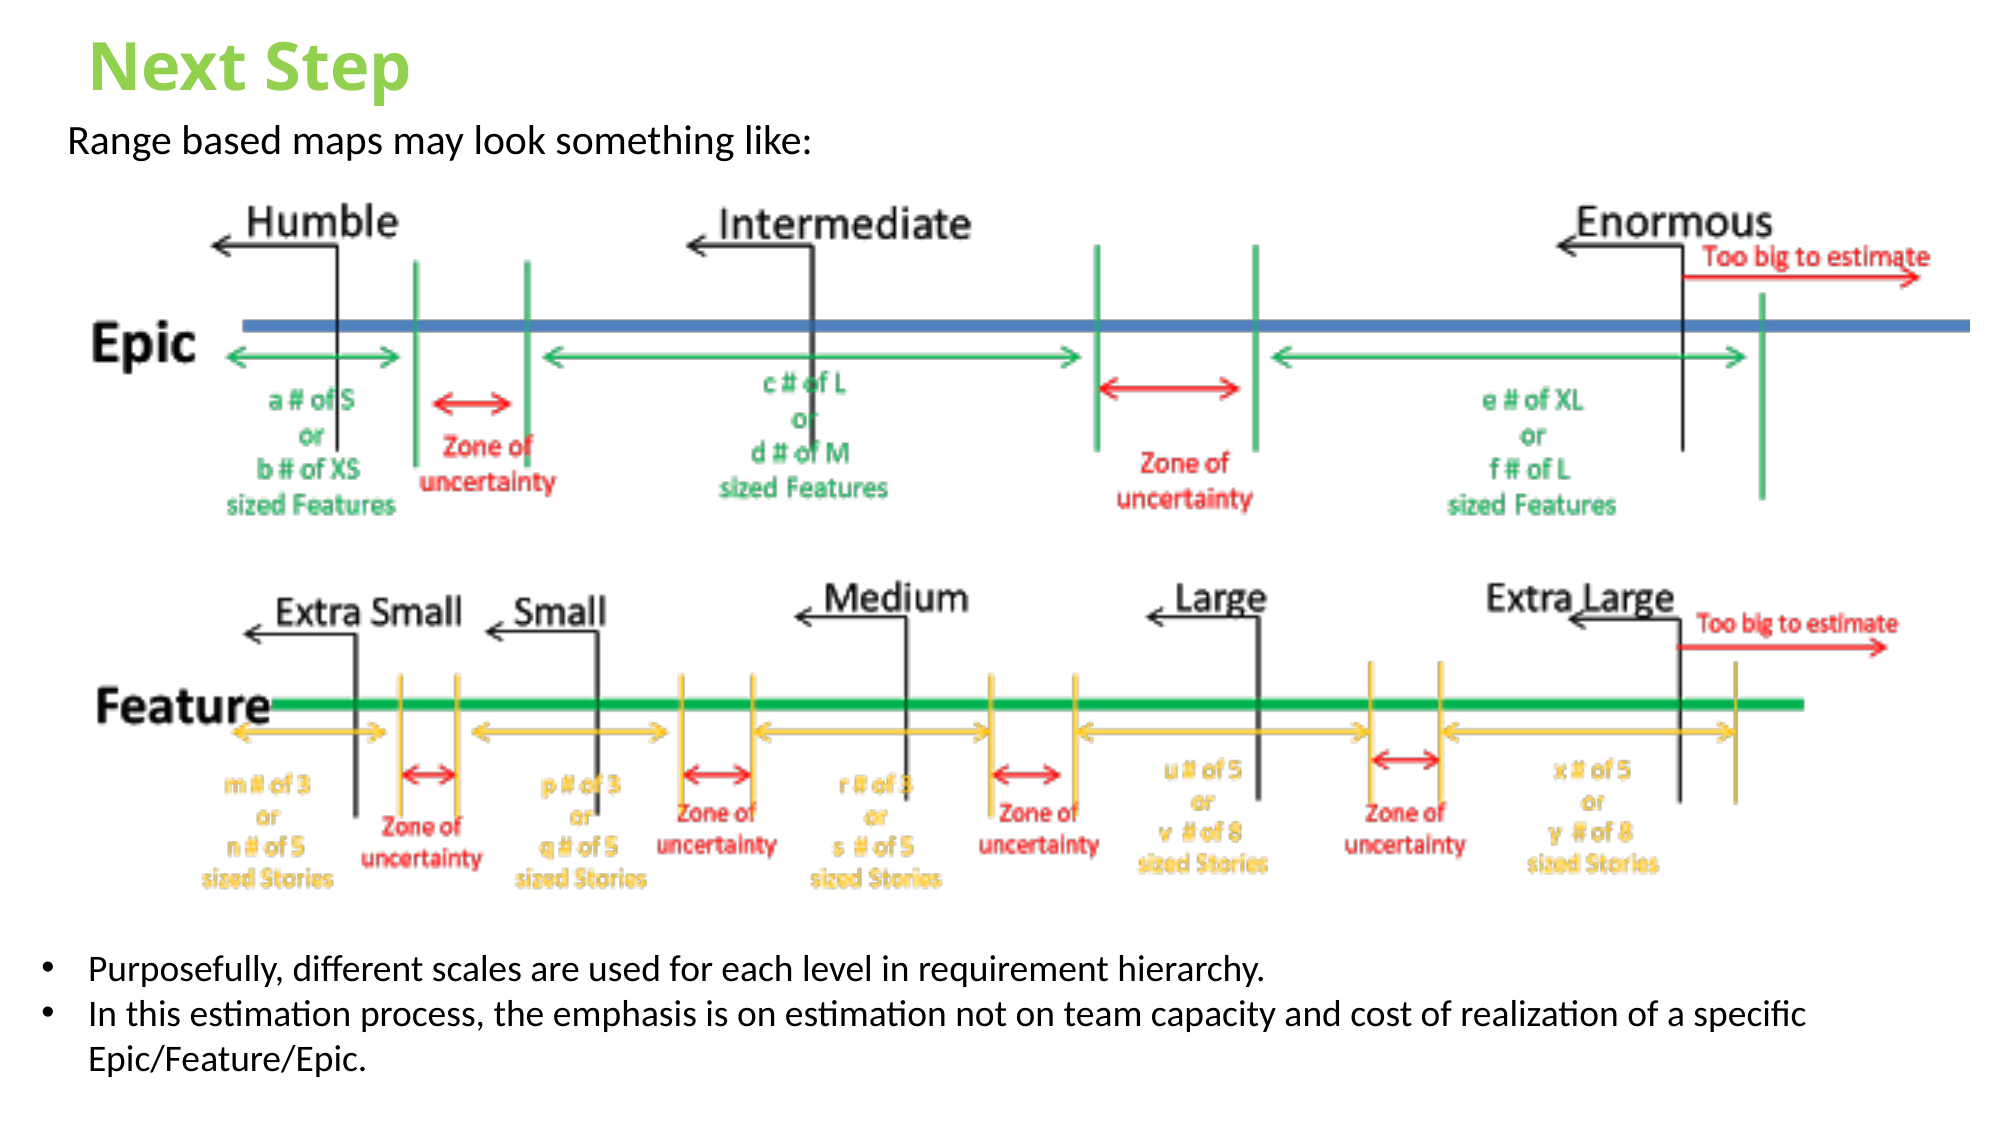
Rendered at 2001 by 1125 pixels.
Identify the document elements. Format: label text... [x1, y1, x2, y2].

text_box Purposefully, different scales are used for each level in requirement hierarchy. In this estimation process, the emphasis is on estimation not on team capacity and cost of realization of a specific Epic/Feature/Epic. [26, 936, 1969, 1087]
picture [61, 558, 1918, 910]
picture [52, 177, 1970, 540]
text_box Range based maps may look something like: [52, 104, 1941, 170]
title Next Step [80, 20, 2000, 123]
